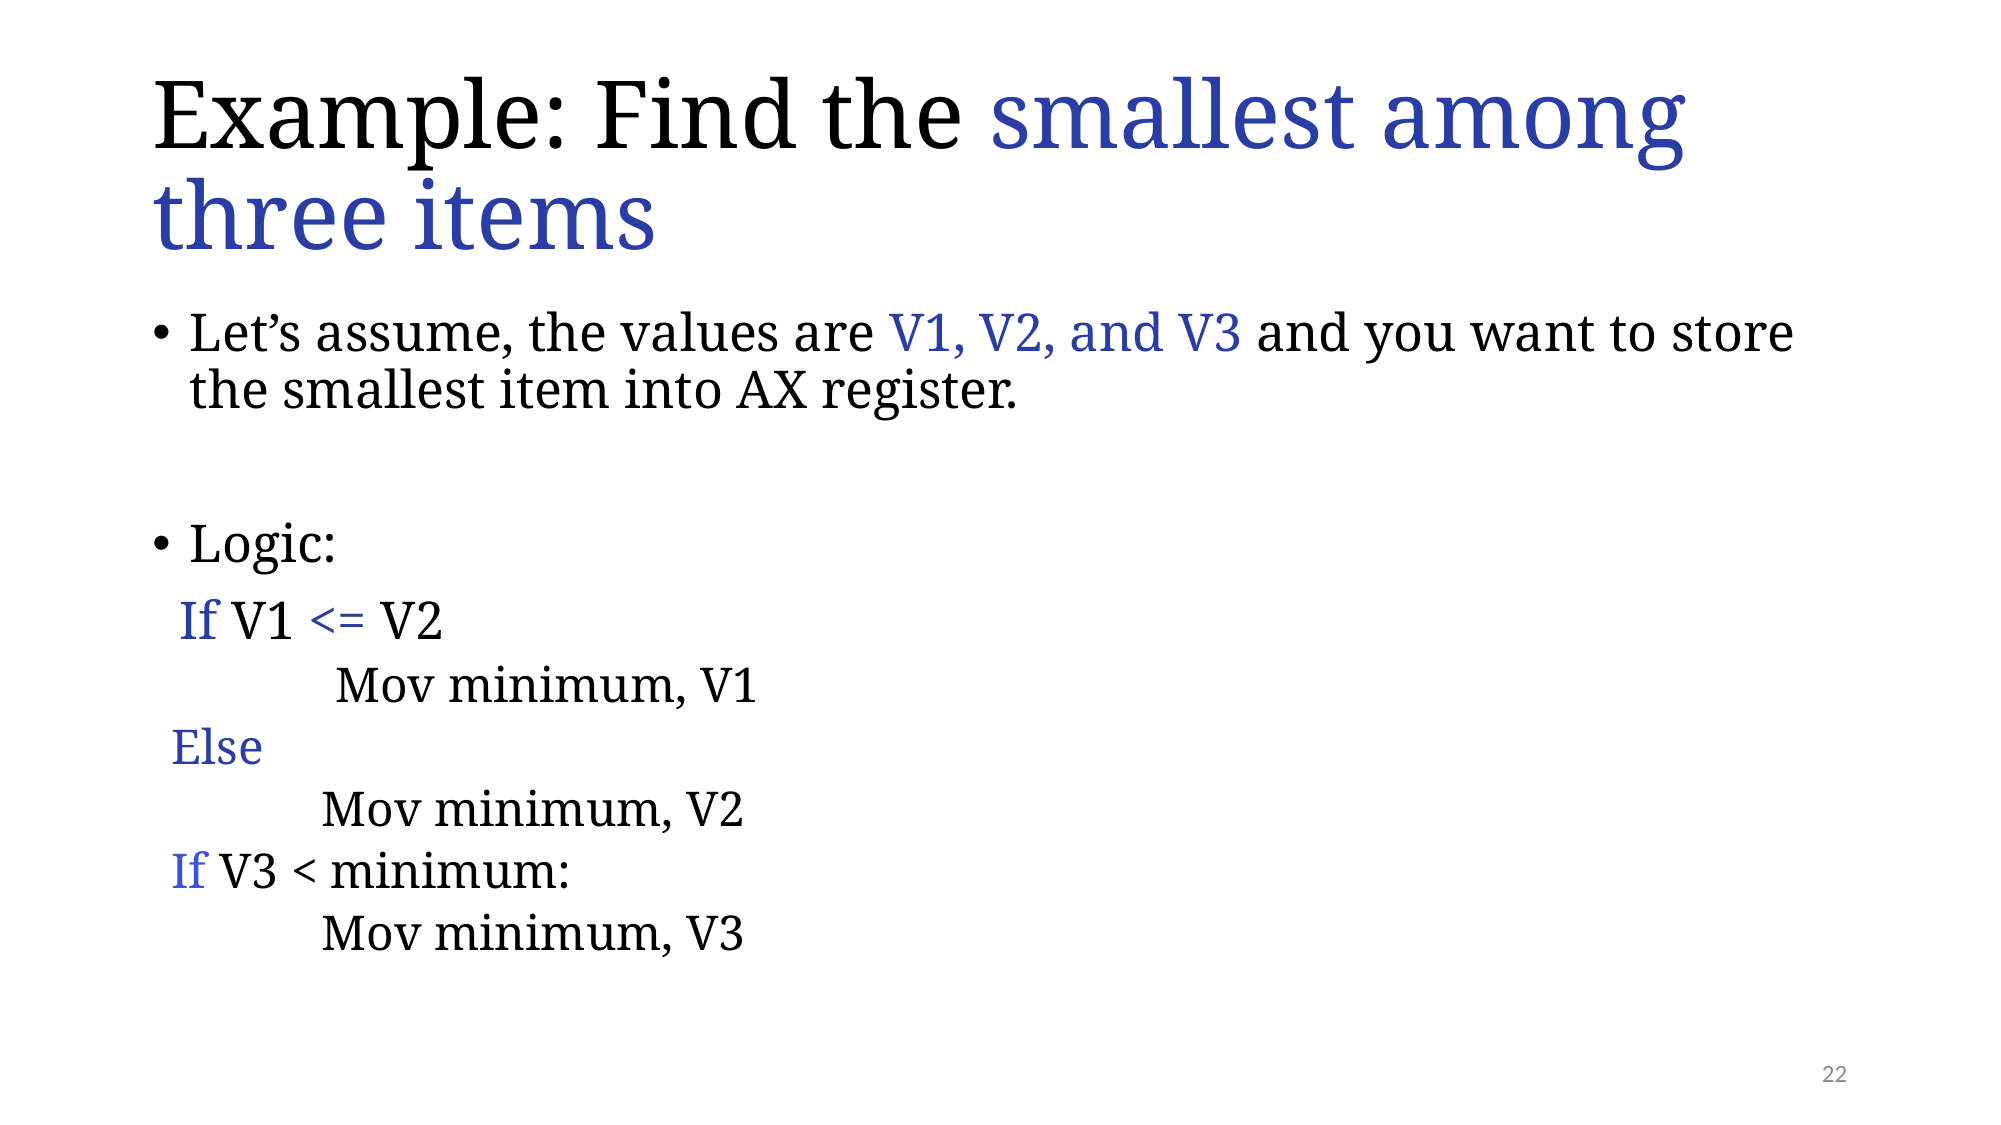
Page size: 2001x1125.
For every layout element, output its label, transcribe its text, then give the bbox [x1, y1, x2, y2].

title Example: Find the smallest among three items [137, 59, 1863, 278]
list Let’s assume, the values are V1, V2, and V3 and you want to store the smallest item into AX register. Logic: If V1 <= V2 Mov minimum, V1 Else Mov minimum, V2 If V3 < minimum: Mov minimum, V3 [137, 299, 1863, 1014]
slide_number 22 [1412, 1042, 1863, 1103]
